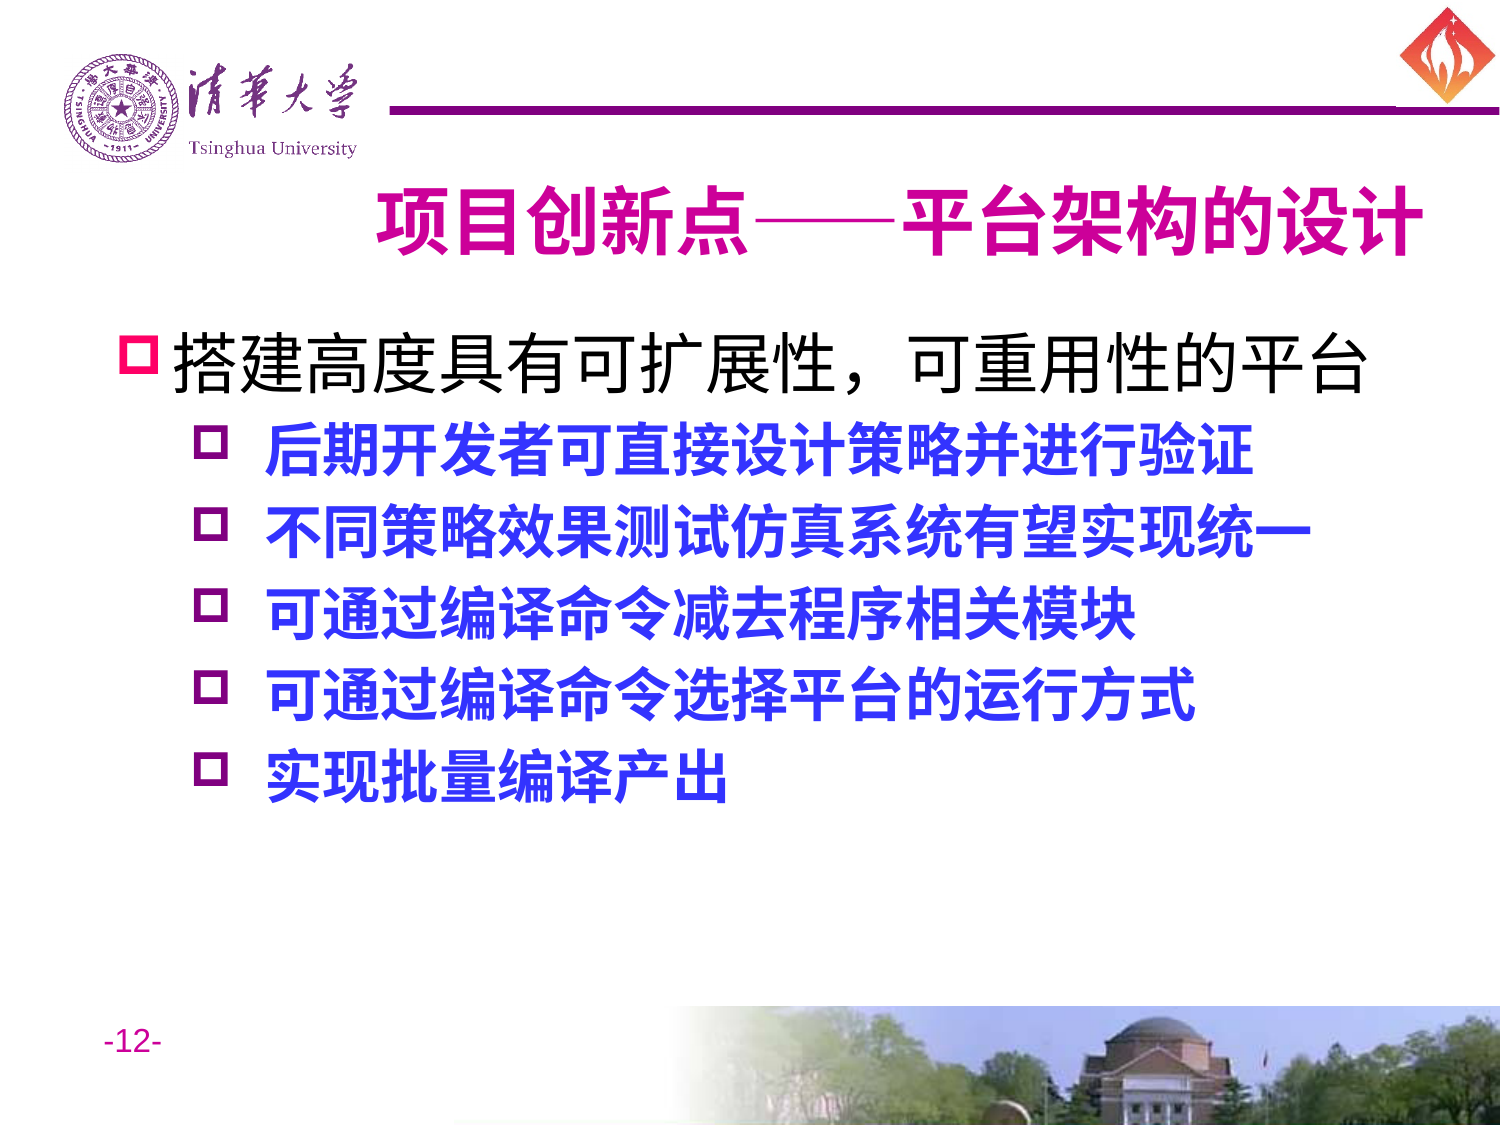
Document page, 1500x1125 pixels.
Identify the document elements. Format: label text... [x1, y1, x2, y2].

list 搭建高度具有可扩展性，可重用性的平台 后期开发者可直接设计策略并进行验证 不同策略效果测试仿真系统有望实现统一 可通过编译命令减去程序相关模块 可通过编译命令选择平台的运行方式 实现批量编译产出 [100, 314, 1424, 1012]
picture [454, 1006, 1500, 1125]
picture [64, 54, 361, 173]
picture [1396, 2, 1500, 107]
title 项目创新点——平台架构的设计 [360, 160, 1447, 280]
